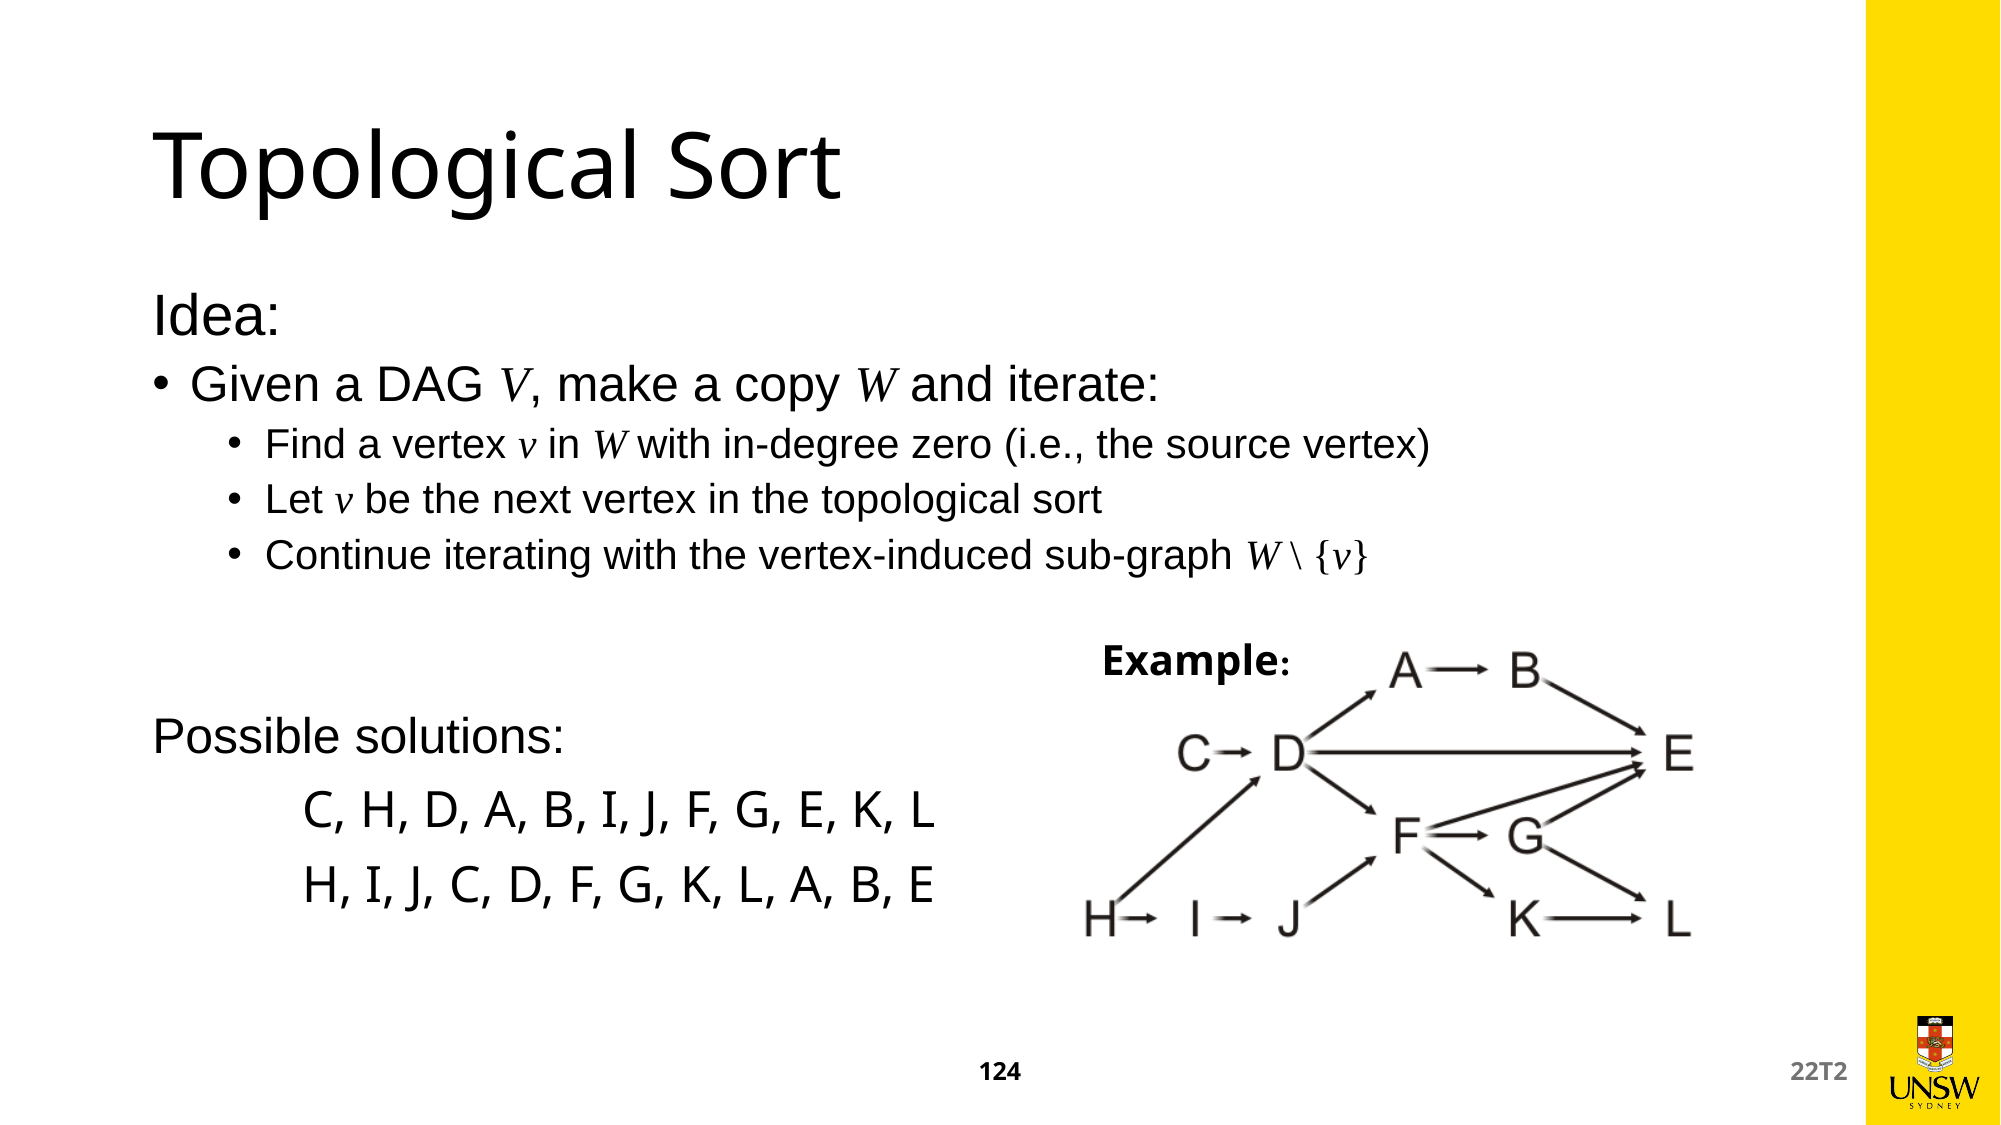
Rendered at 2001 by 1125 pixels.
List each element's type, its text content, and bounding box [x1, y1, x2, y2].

list Idea: Given a DAG V, make a copy W and iterate: Find a vertex v in W with in-degree zero (i.e., the source vertex) Let v be the next vertex in the topological sort Continue iterating with the vertex-induced sub-graph W \ {v} Possible solutions: C, H, D, A, B, I, J, F, G, E, K, L H, I, J, C, D, F, G, K, L, A, B, E [137, 277, 1863, 992]
picture [1063, 634, 1725, 954]
picture [1890, 1016, 1980, 1109]
footer 22T2 [1225, 1042, 1863, 1103]
title Topological Sort [137, 59, 1863, 277]
text_box Example: [936, 626, 1937, 691]
slide_number 124 [774, 1042, 1225, 1103]
